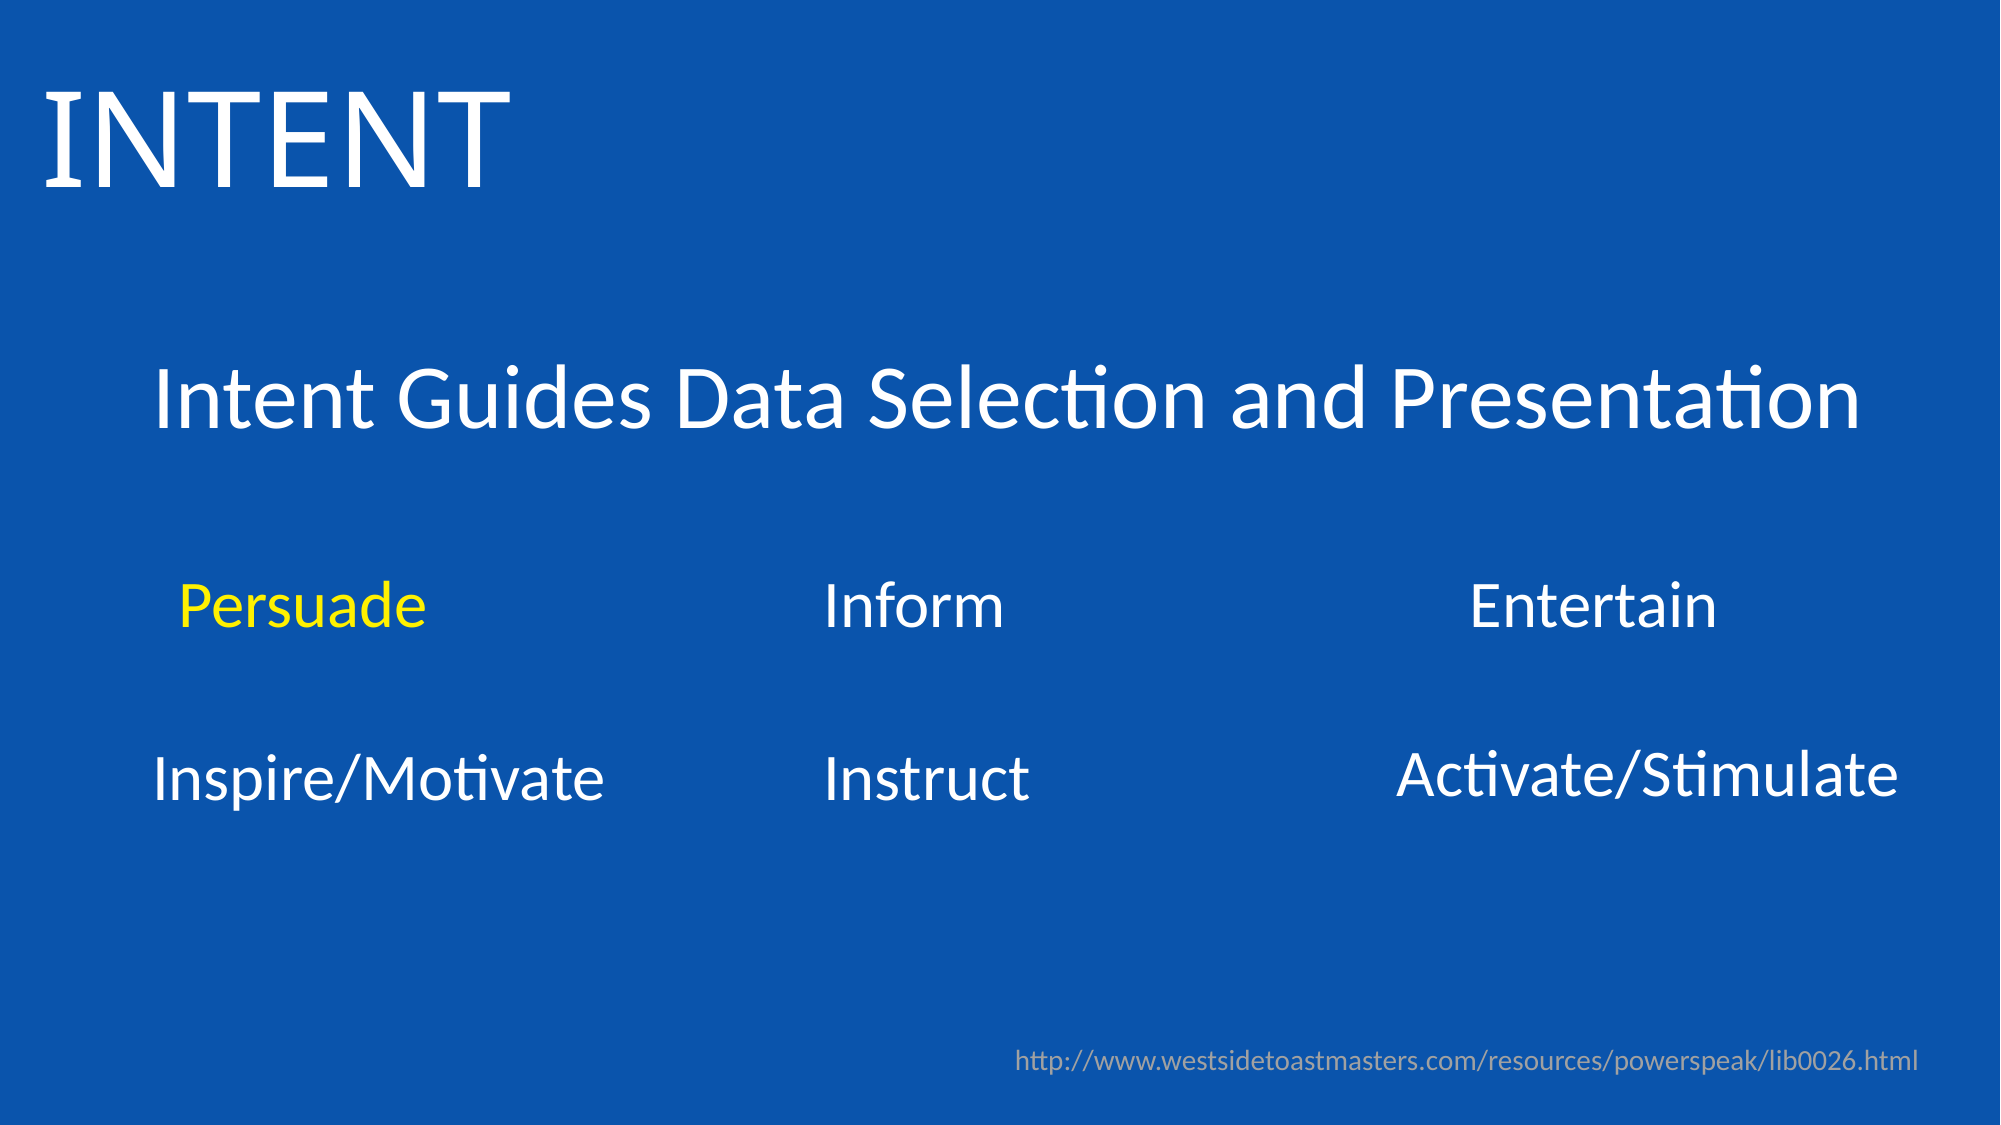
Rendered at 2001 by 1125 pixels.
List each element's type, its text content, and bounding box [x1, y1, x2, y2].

text_box http://www.westsidetoastmasters.com/resources/powerspeak/lib0026.html [999, 1033, 2000, 1084]
text_box Persuade [163, 553, 654, 649]
text_box Inspire/Motivate [137, 726, 628, 822]
text_box Activate/Stimulate [1381, 722, 1932, 817]
text_box Entertain [1454, 553, 1945, 649]
text_box Inform [809, 553, 1300, 649]
text_box Intent Guides Data Selection and Presentation [137, 289, 1945, 508]
text_box Instruct [808, 726, 1299, 822]
title INTENT [26, 40, 1827, 228]
